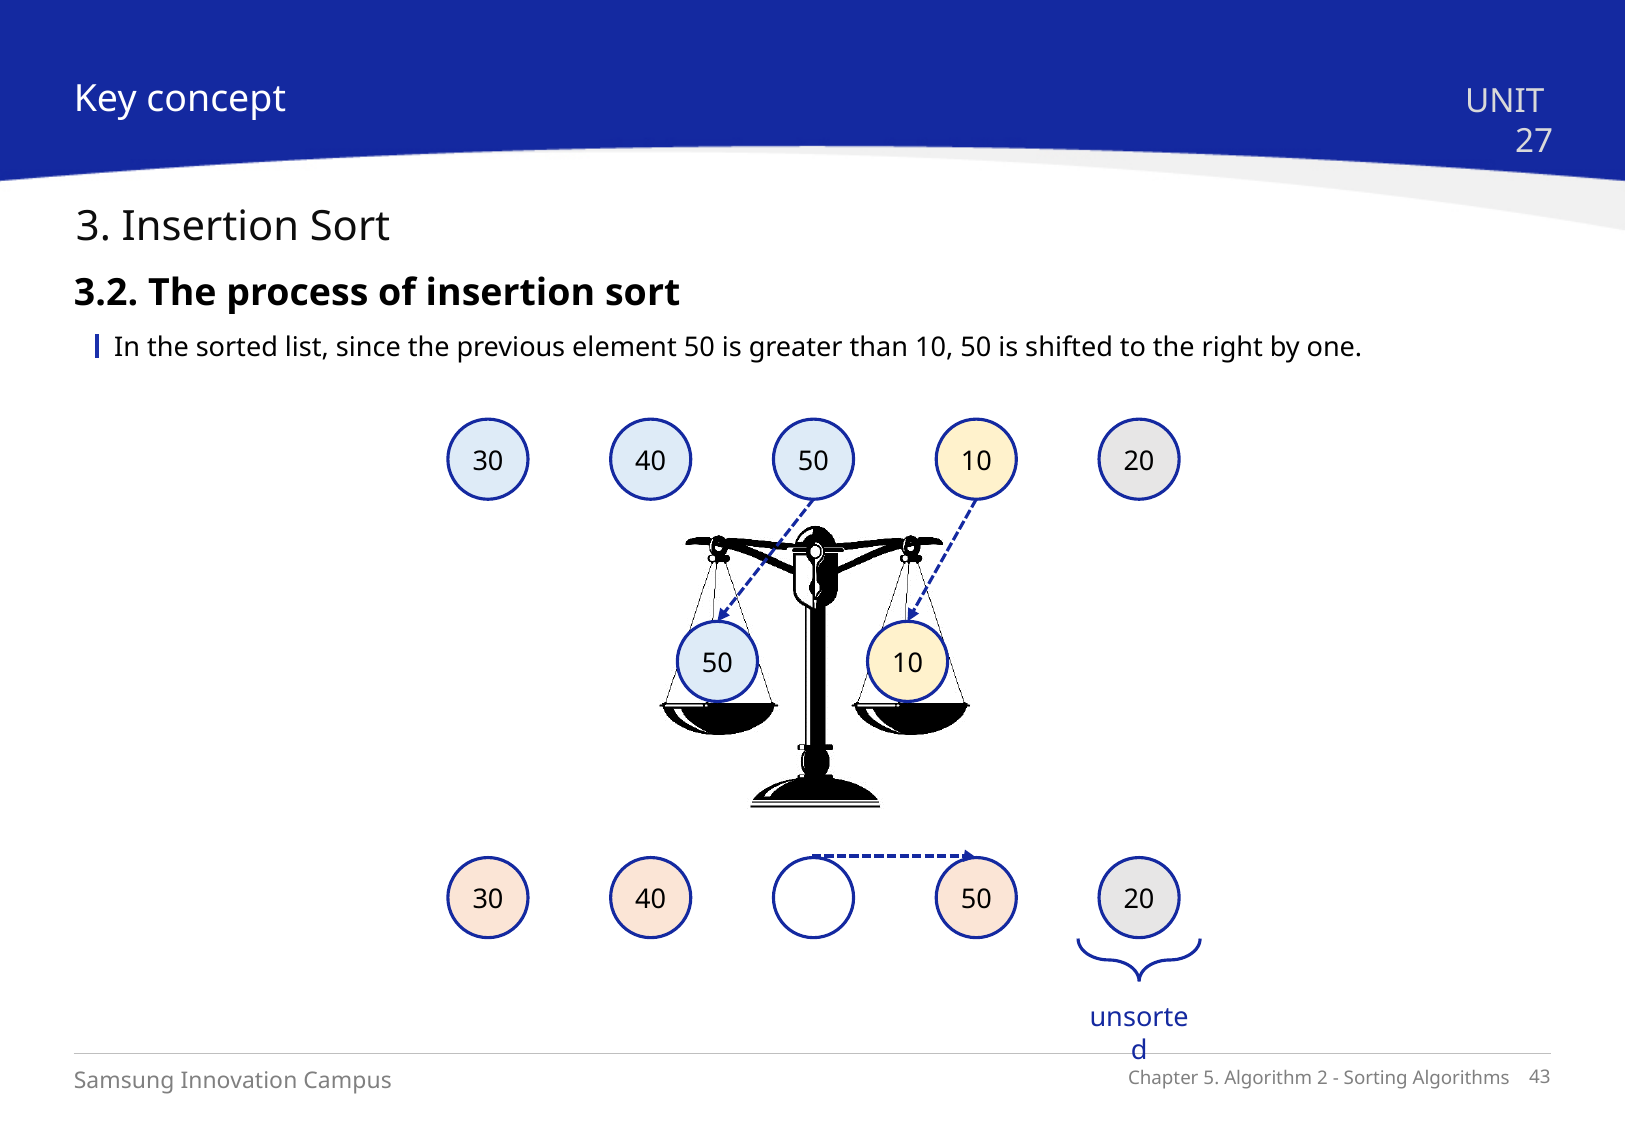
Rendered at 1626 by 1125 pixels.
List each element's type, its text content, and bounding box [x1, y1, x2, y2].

text_box UNIT 27 [1422, 78, 1554, 159]
picture [0, 0, 1625, 1125]
text_box 3.2. The process of insertion sort [59, 260, 872, 320]
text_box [447, 419, 1201, 1054]
text_box 3. Insertion Sort [75, 198, 1554, 250]
text_box In the sorted list, since the previous element 50 is greater than 10, 50 is shifted to the right by one. [94, 329, 1554, 363]
text_box Key concept [73, 73, 981, 120]
